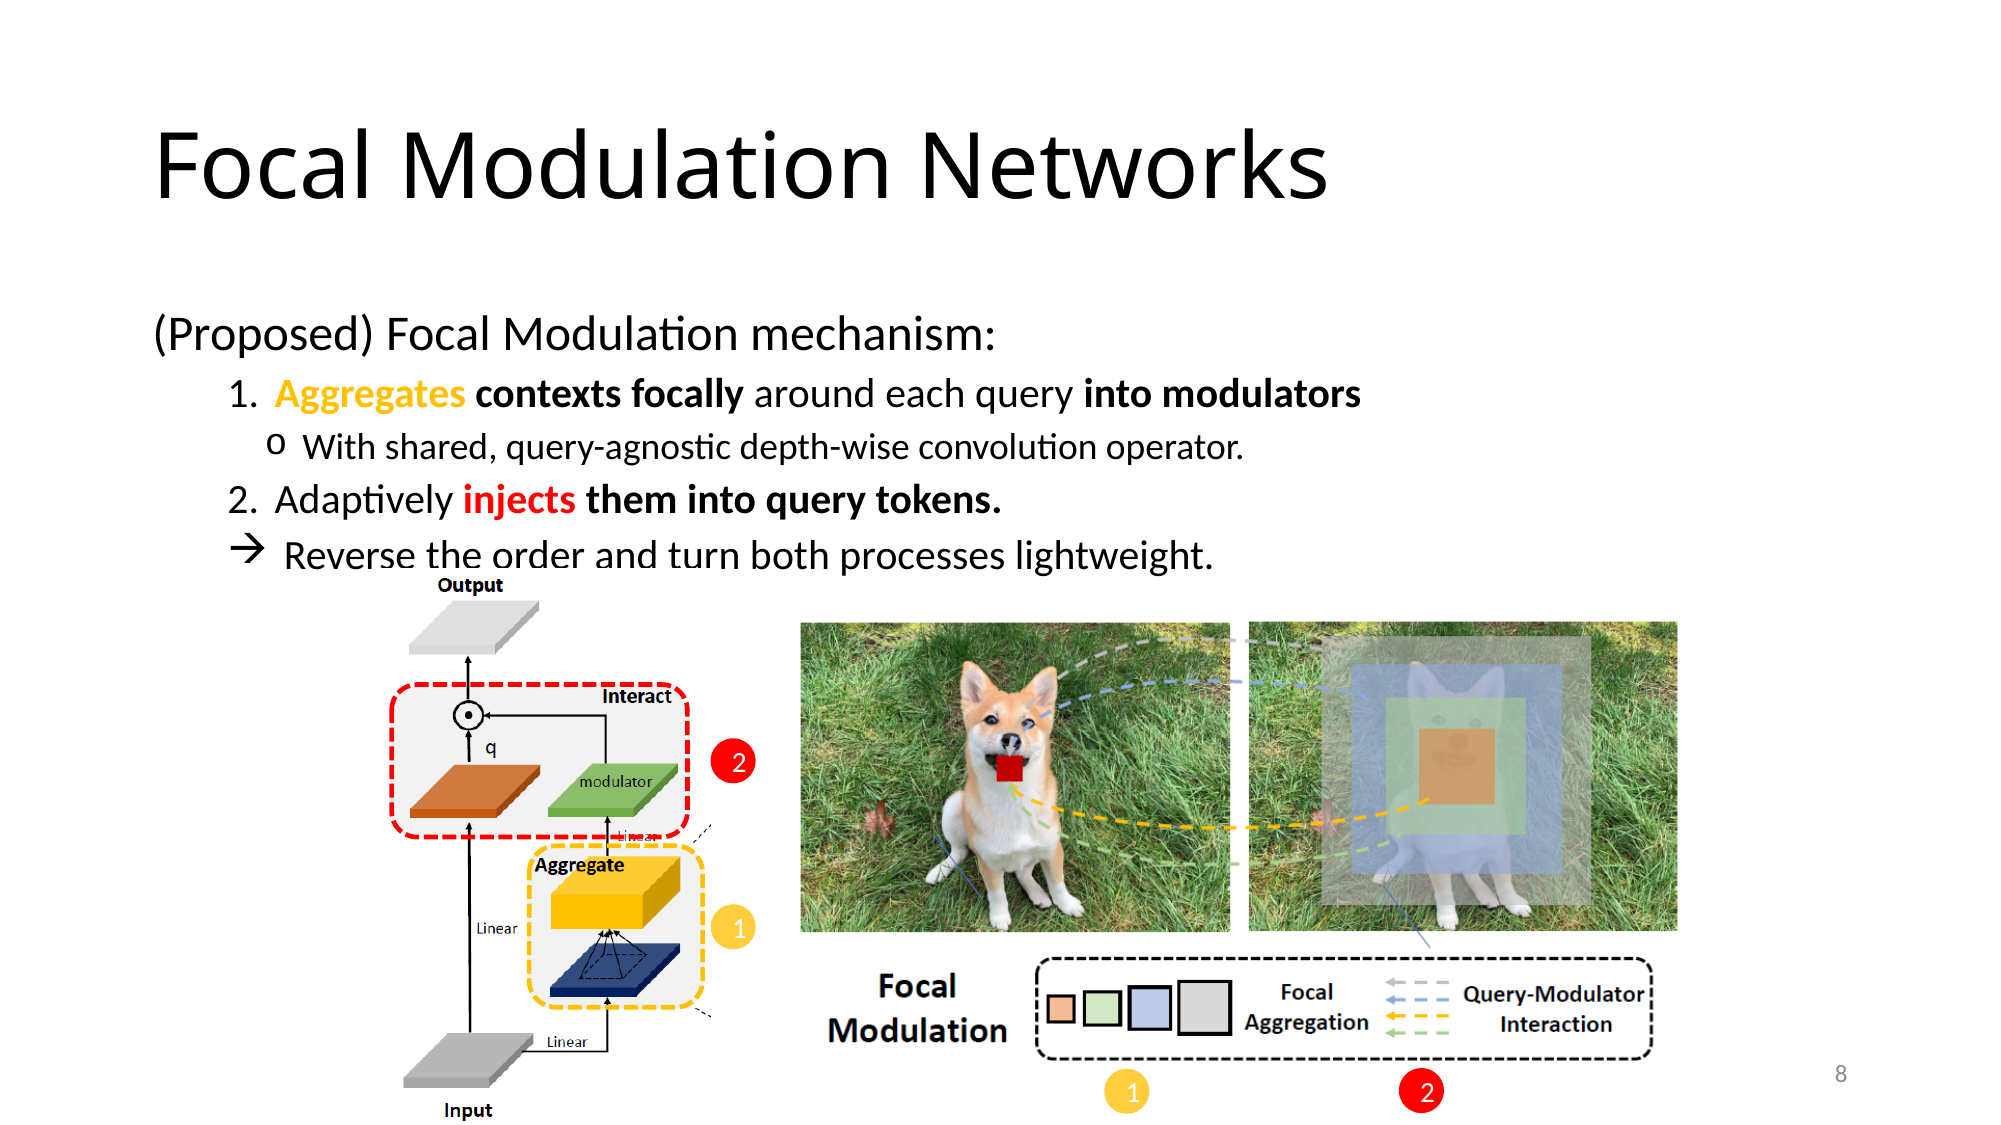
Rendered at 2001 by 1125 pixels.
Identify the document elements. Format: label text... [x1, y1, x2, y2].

title Focal Modulation Networks [137, 59, 1863, 278]
slide_number 8 [1690, 1042, 1863, 1103]
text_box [373, 568, 1690, 1125]
list (Proposed) Focal Modulation mechanism: Aggregates contexts focally around each query into modulators With shared, query-agnostic depth-wise convolution operator. Adaptively injects them into query tokens. Reverse the order and turn both processes lightweight. [137, 299, 1863, 1014]
